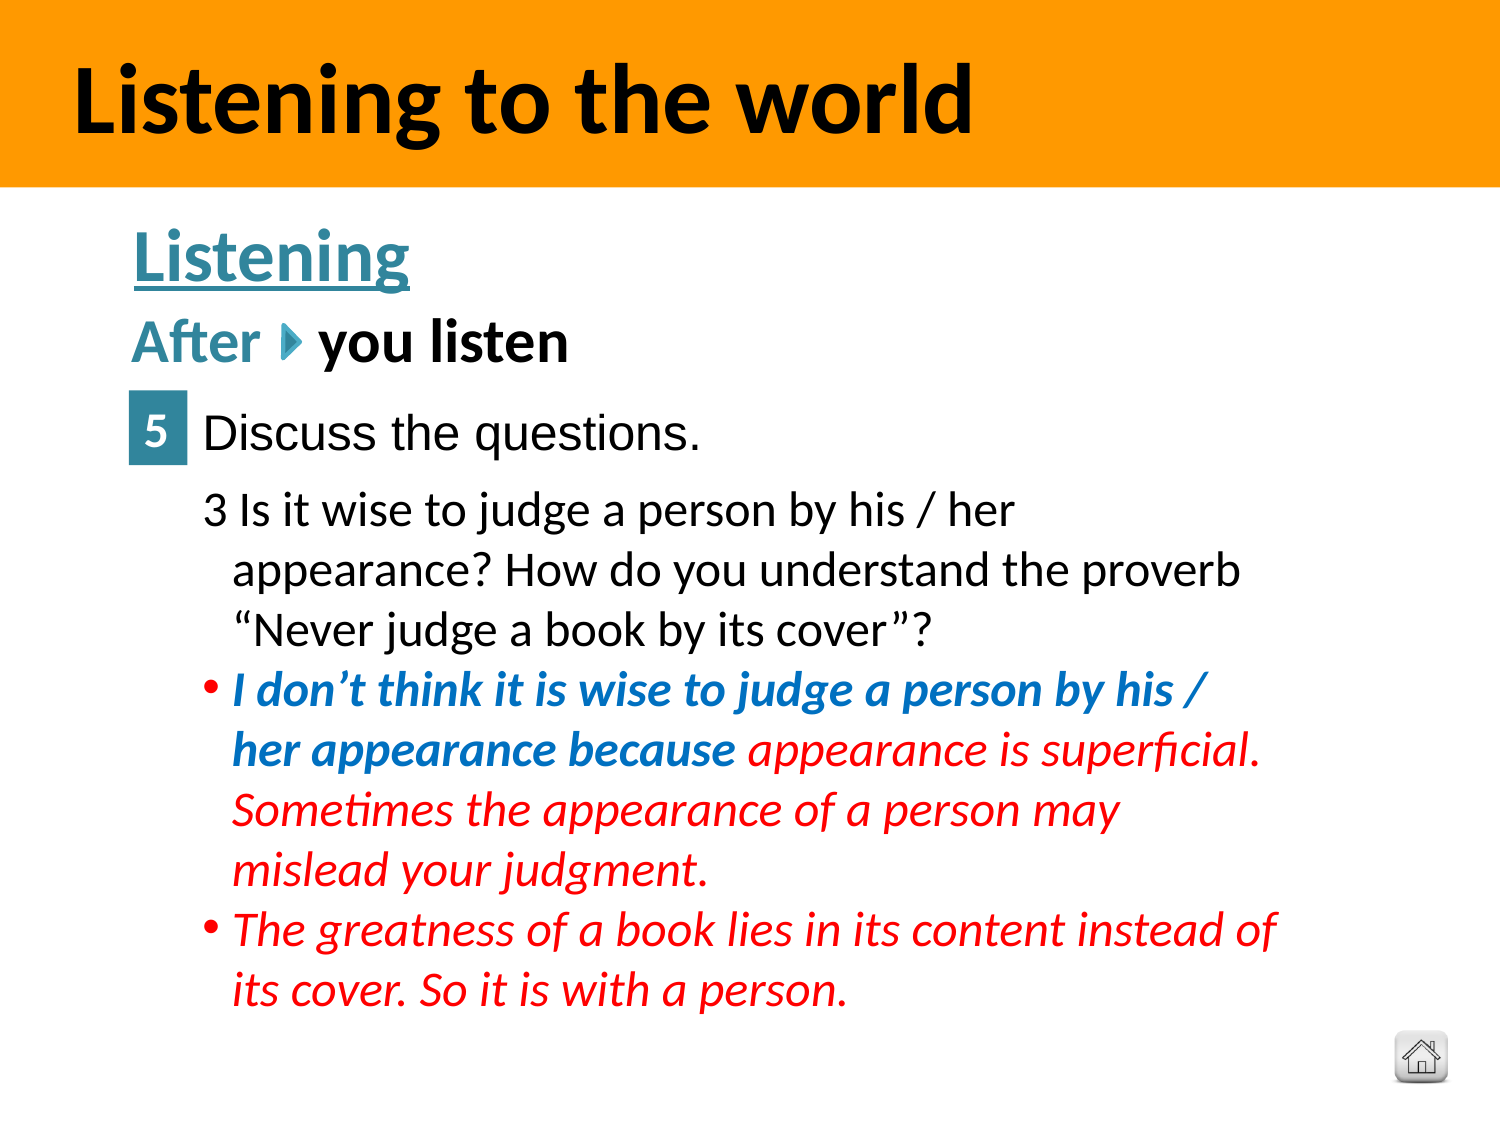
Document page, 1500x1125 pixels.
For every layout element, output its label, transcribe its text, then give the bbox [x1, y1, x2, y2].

text_box Listening to the world [0, 0, 1500, 190]
picture [1382, 1019, 1460, 1097]
text_box Listening [119, 199, 426, 291]
text_box 3 Is it wise to judge a person by his / her appearance? How do you understand the proverb “Never judge a book by its cover”? I don’t think it is wise to judge a person by his / her appearance because appearance is superficial. Sometimes the appearance of a person may mislead your judgment. The greatness of a book lies in its content instead of its cover. So it is with a person. [187, 468, 1301, 1084]
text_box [116, 292, 762, 385]
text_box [128, 390, 1290, 469]
